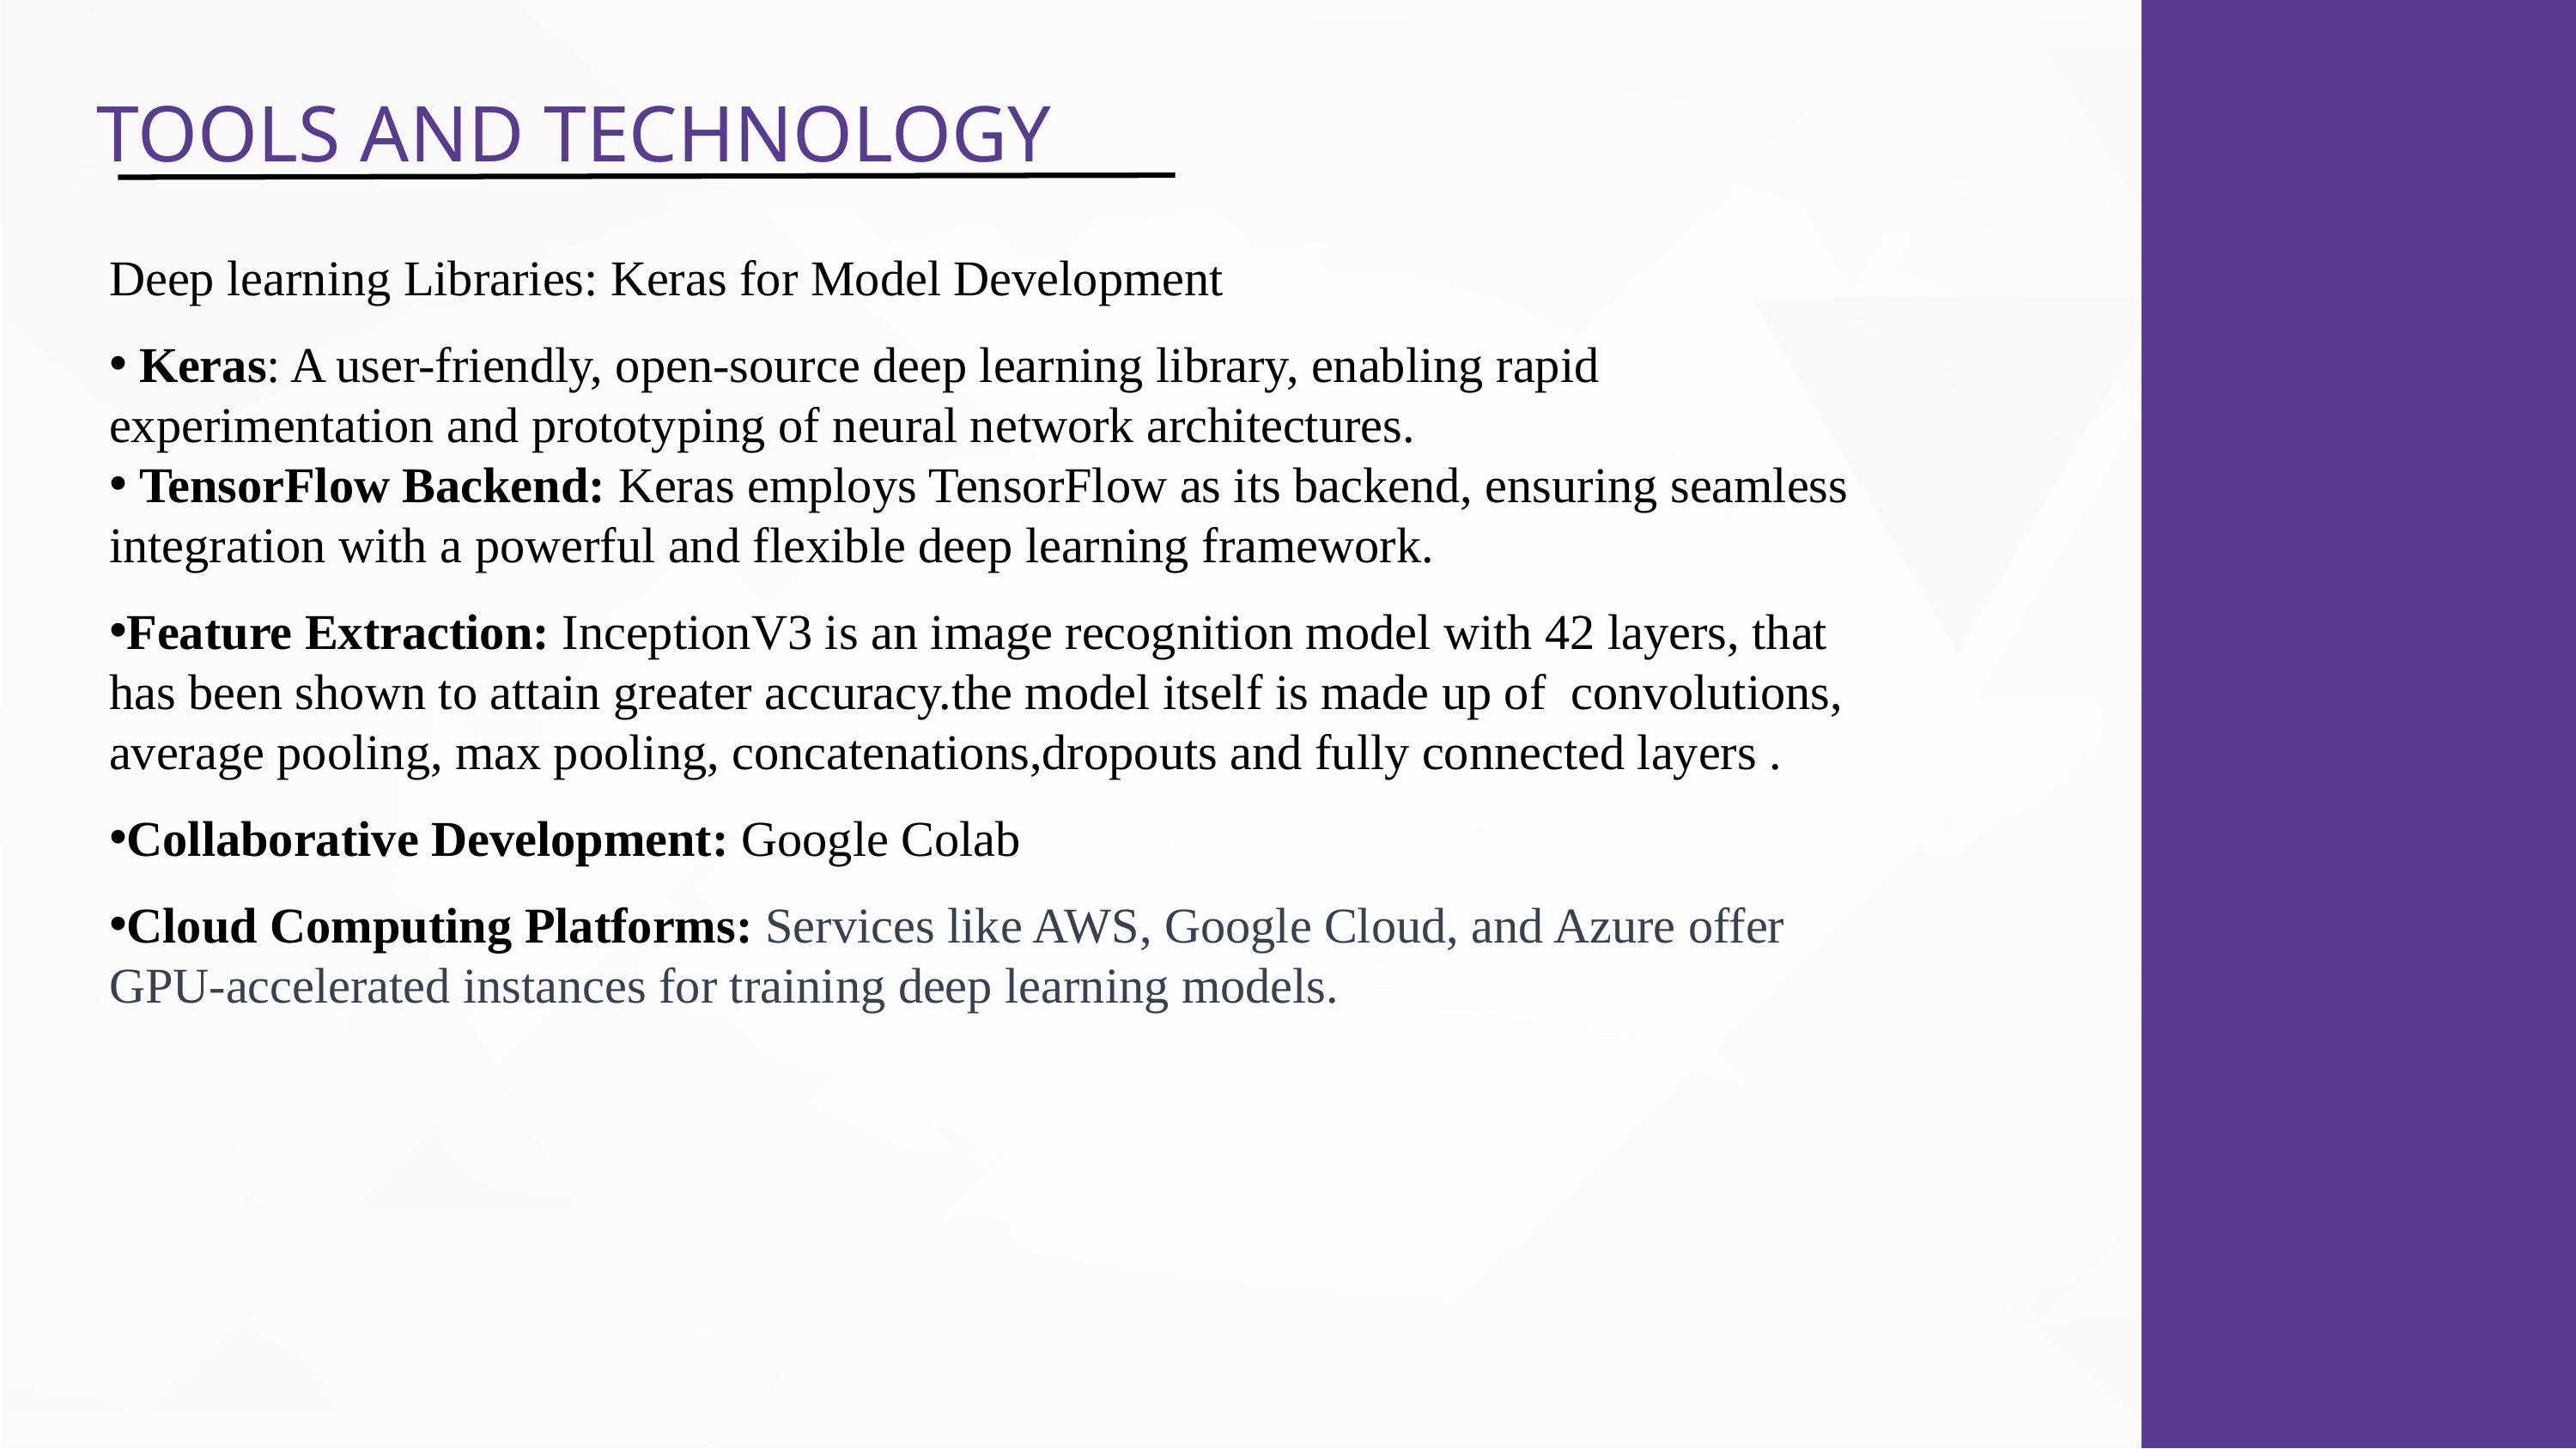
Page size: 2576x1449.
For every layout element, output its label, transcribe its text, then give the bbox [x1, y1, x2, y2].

text_box TOOLS AND TECHNOLOGY [96, 70, 1380, 178]
text_box [0, 0, 2141, 1448]
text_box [2141, 0, 2576, 1449]
text_box Deep learning Libraries: Keras for Model Development Keras: A user-friendly, open-source deep learning library, enabling rapid experimentation and prototyping of neural network architectures. TensorFlow Backend: Keras employs TensorFlow as its backend, ensuring seamless integration with a powerful and flexible deep learning framework. Feature Extraction: InceptionV3 is an image recognition model with 42 layers, that has been shown to attain greater accuracy.the model itself is made up of convolutions, average pooling, max pooling, concatenations,dropouts and fully connected layers . Collaborative Development: Google Colab Cloud Computing Platforms: Services like AWS, Google Cloud, and Azure offer GPU-accelerated instances for training deep learning models. [96, 239, 1900, 1099]
